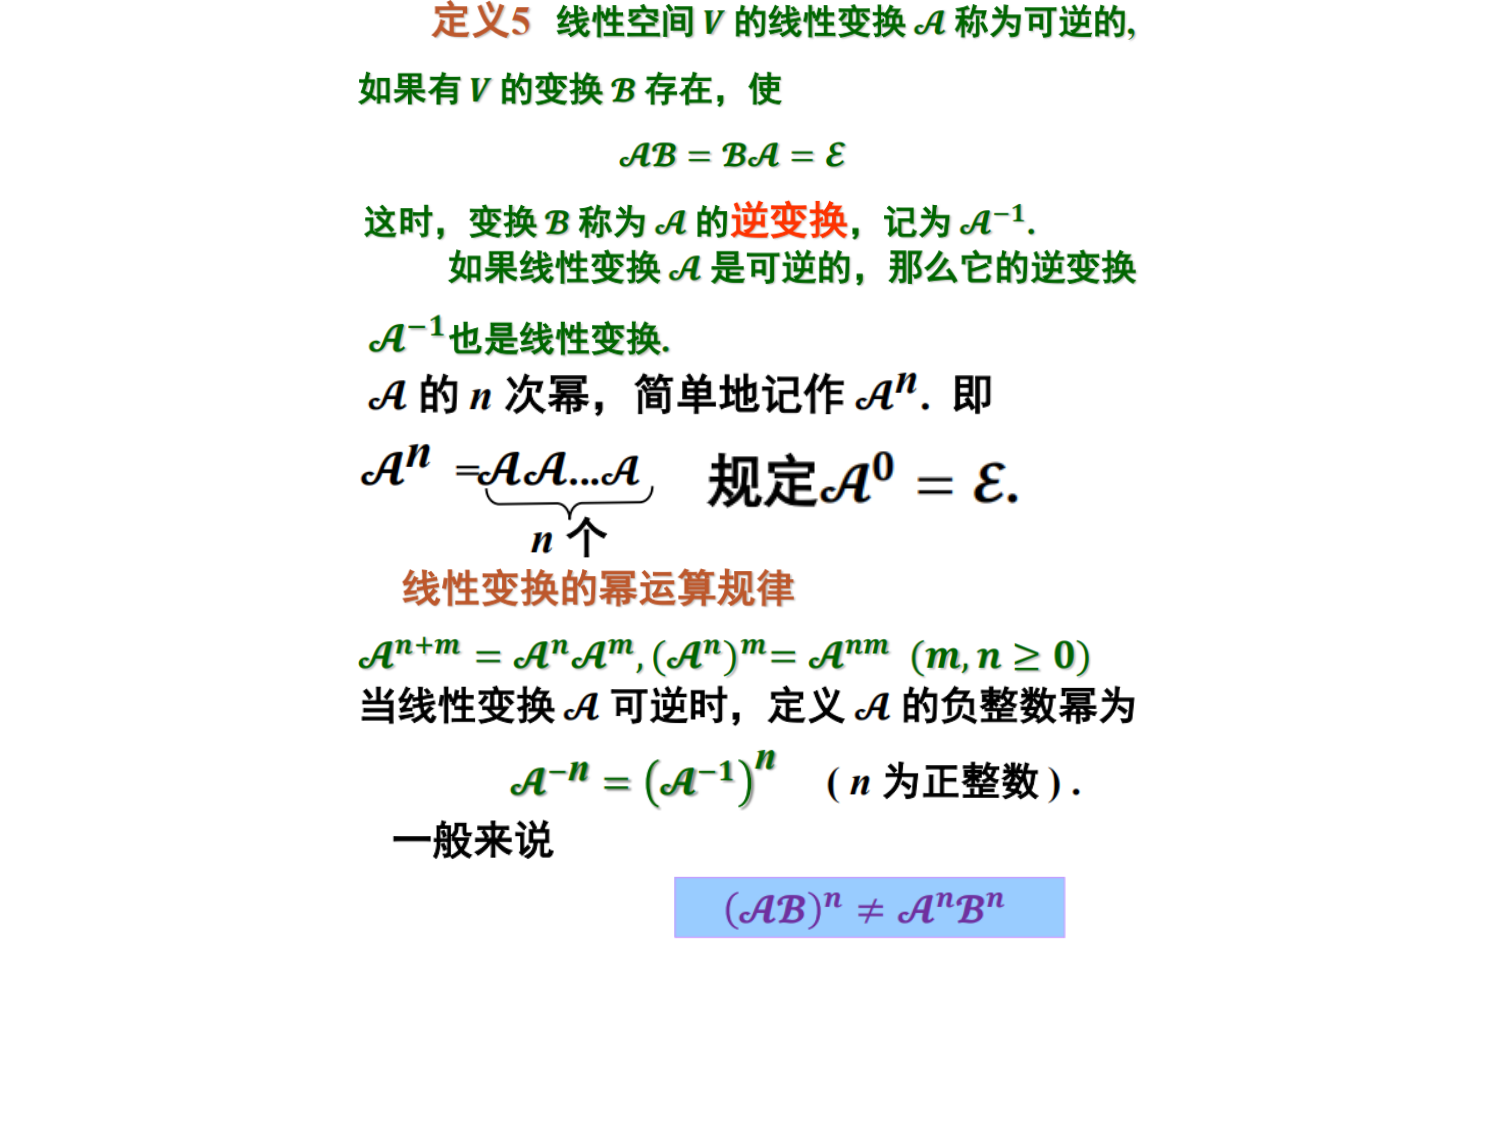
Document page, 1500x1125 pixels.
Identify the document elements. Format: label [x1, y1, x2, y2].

picture [358, 0, 1142, 949]
